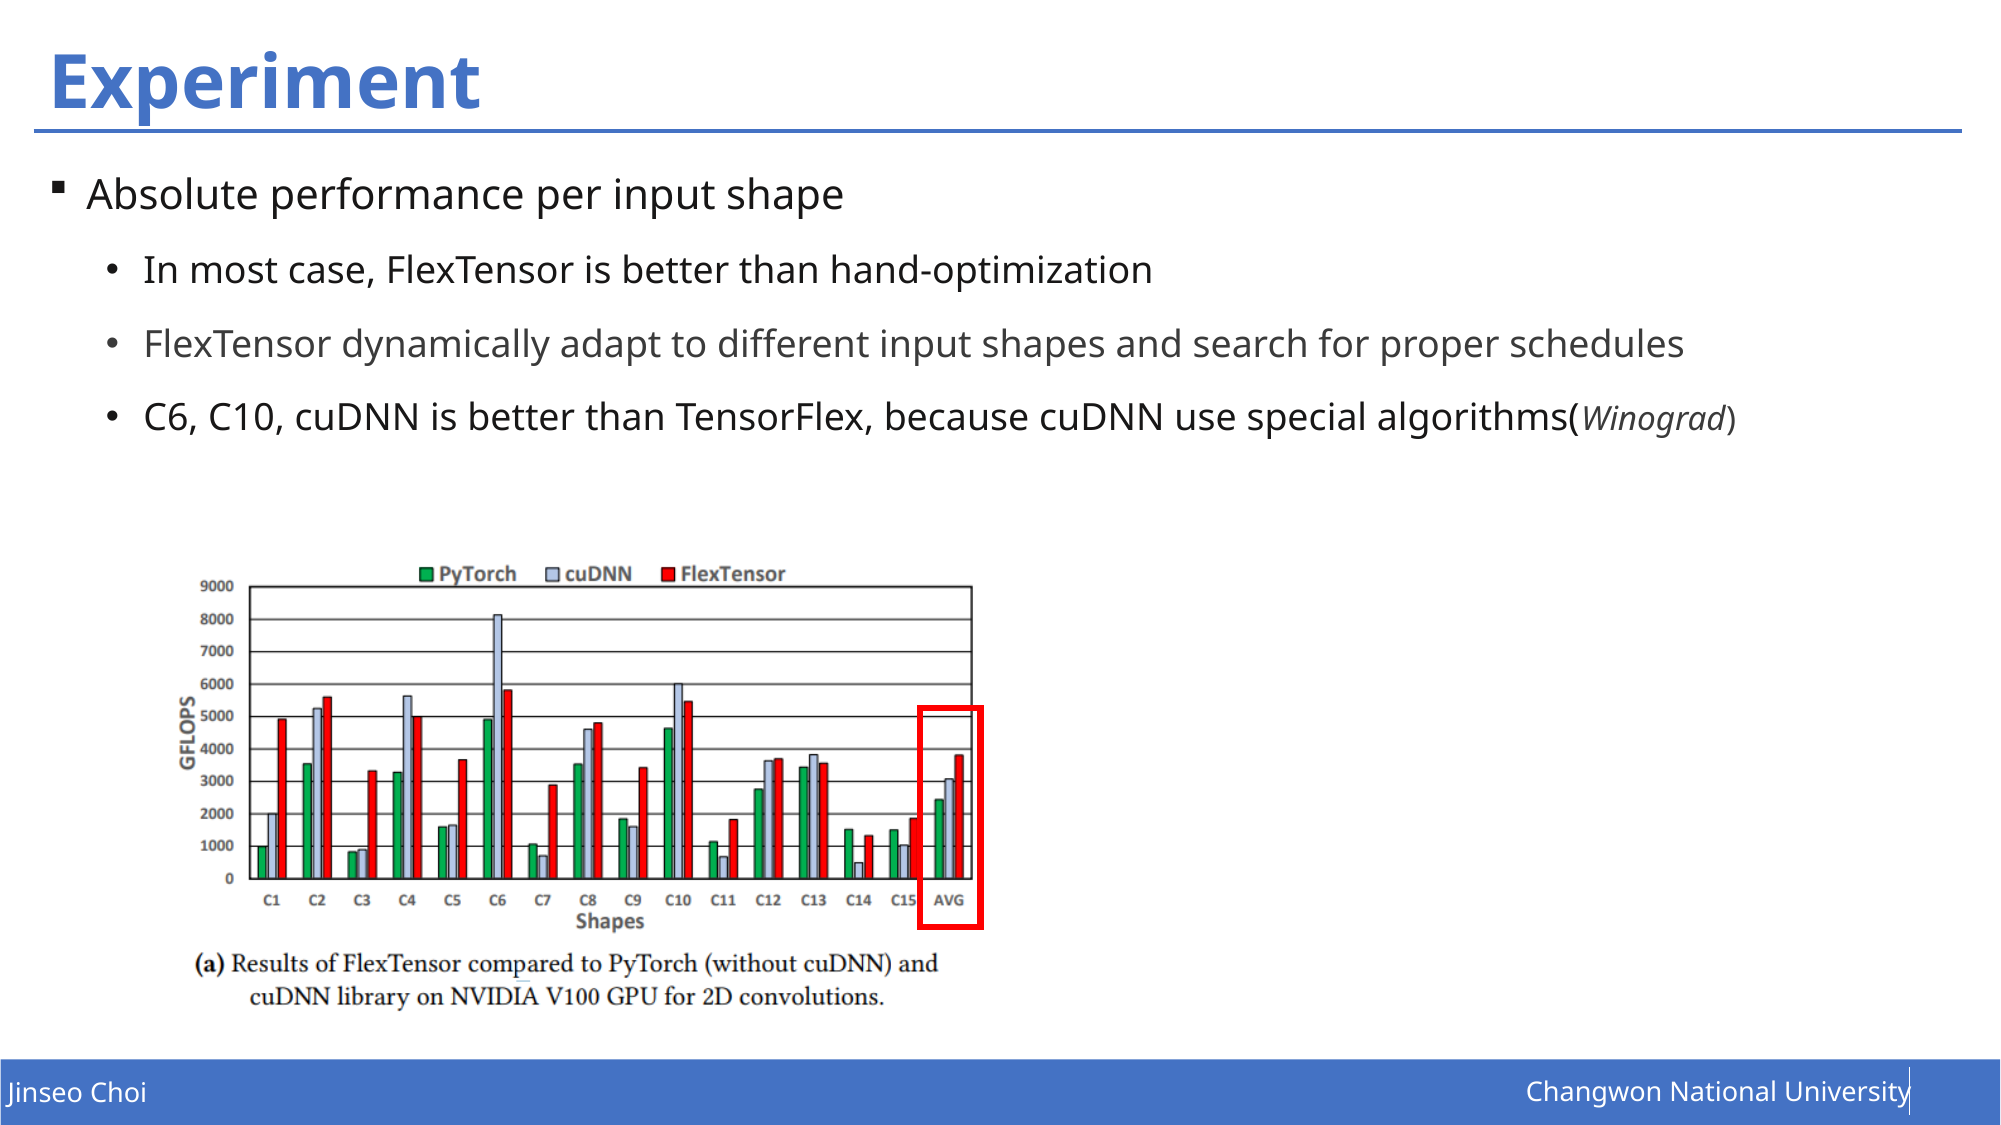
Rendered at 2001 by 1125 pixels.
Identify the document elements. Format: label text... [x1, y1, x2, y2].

list Absolute performance per input shape In most case, FlexTensor is better than hand-optimization FlexTensor dynamically adapt to different input shapes and search for proper schedules C6, C10, cuDNN is better than TensorFlex, because cuDNN use special algorithms(Winograd) [33, 140, 1963, 985]
title Experiment [33, 27, 1963, 140]
picture [148, 543, 1000, 1020]
